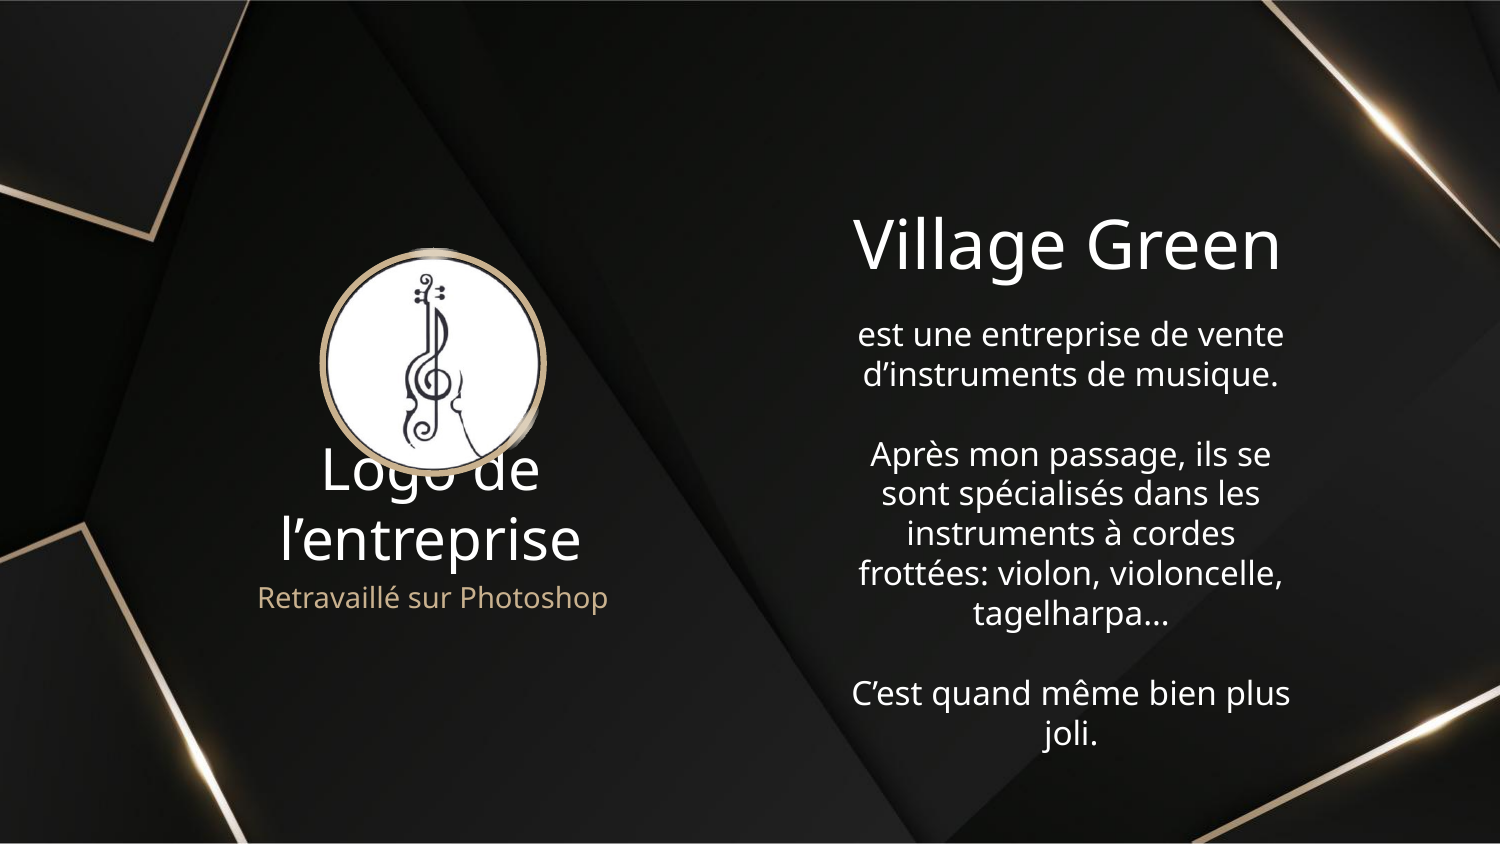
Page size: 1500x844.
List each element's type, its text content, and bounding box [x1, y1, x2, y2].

title Village Green [827, 191, 1309, 297]
title Retravaillé sur Photoshop [184, 567, 682, 630]
picture [0, 0, 1500, 844]
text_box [322, 247, 544, 474]
list est une entreprise de vente d’instruments de musique. Après mon passage, ils se sont spécialisés dans les instruments à cordes frottées: violon, violoncelle, tagelharpa… C’est quand même bien plus joli. [827, 297, 1316, 687]
title Logo de l’entreprise [156, 515, 706, 588]
